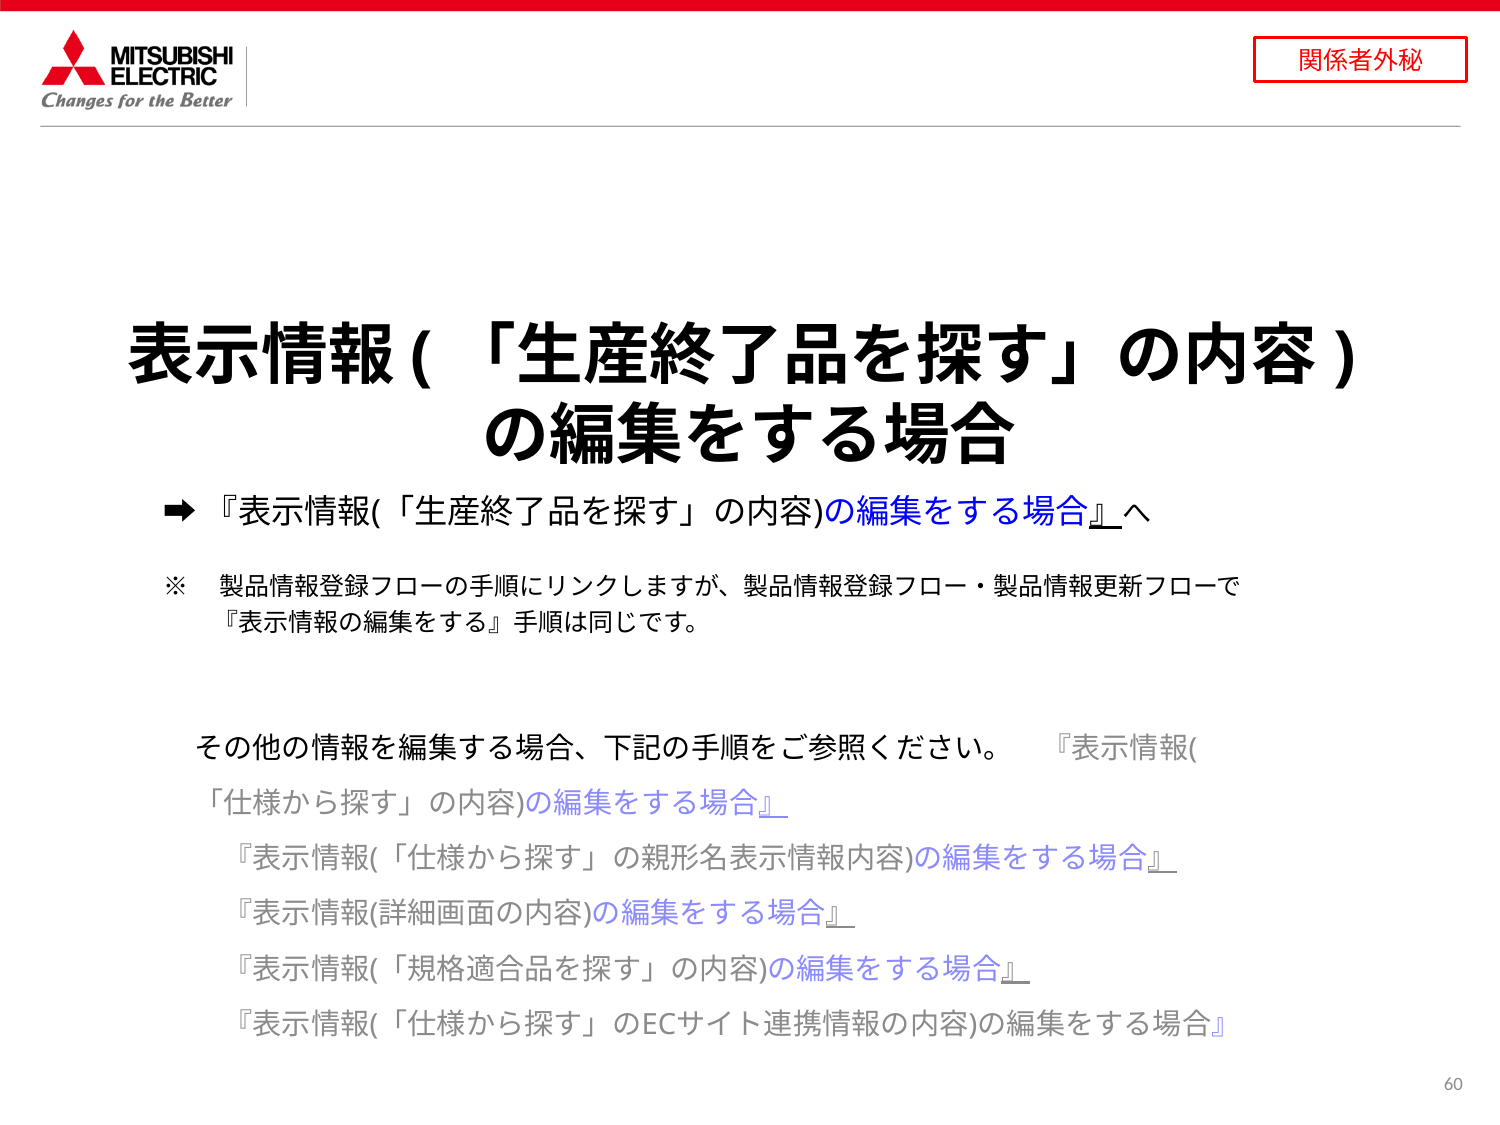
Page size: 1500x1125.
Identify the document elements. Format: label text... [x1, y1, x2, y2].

subtitle その他の情報を編集する場合、下記の手順をご参照ください。 『表示情報(「仕様から探す」の内容)の編集をする場合』 『表示情報(「仕様から探す」の親形名表示情報内容)の編集をする場合』 『表示情報(詳細画面の内容)の編集をする場合』 『表示情報(「規格適合品を探す」の内容)の編集をする場合』 『表示情報(「仕様から探す」のECサイト連携情報の内容)の編集をする場合』 [179, 708, 1411, 1099]
text_box ➡『表示情報(「生産終了品を探す」の内容)の編集をする場合』へ ※ 製品情報登録フローの手順にリンクしますが、製品情報登録フロー・製品情報更新フローで 『表示情報の編集をする』手順は同じです。 [148, 482, 1424, 679]
slide_number 60 [1128, 1058, 1478, 1107]
picture [0, 0, 1500, 1125]
title 表示情報(「生産終了品を探す」の内容)の編集をする場合 [112, 246, 1388, 538]
